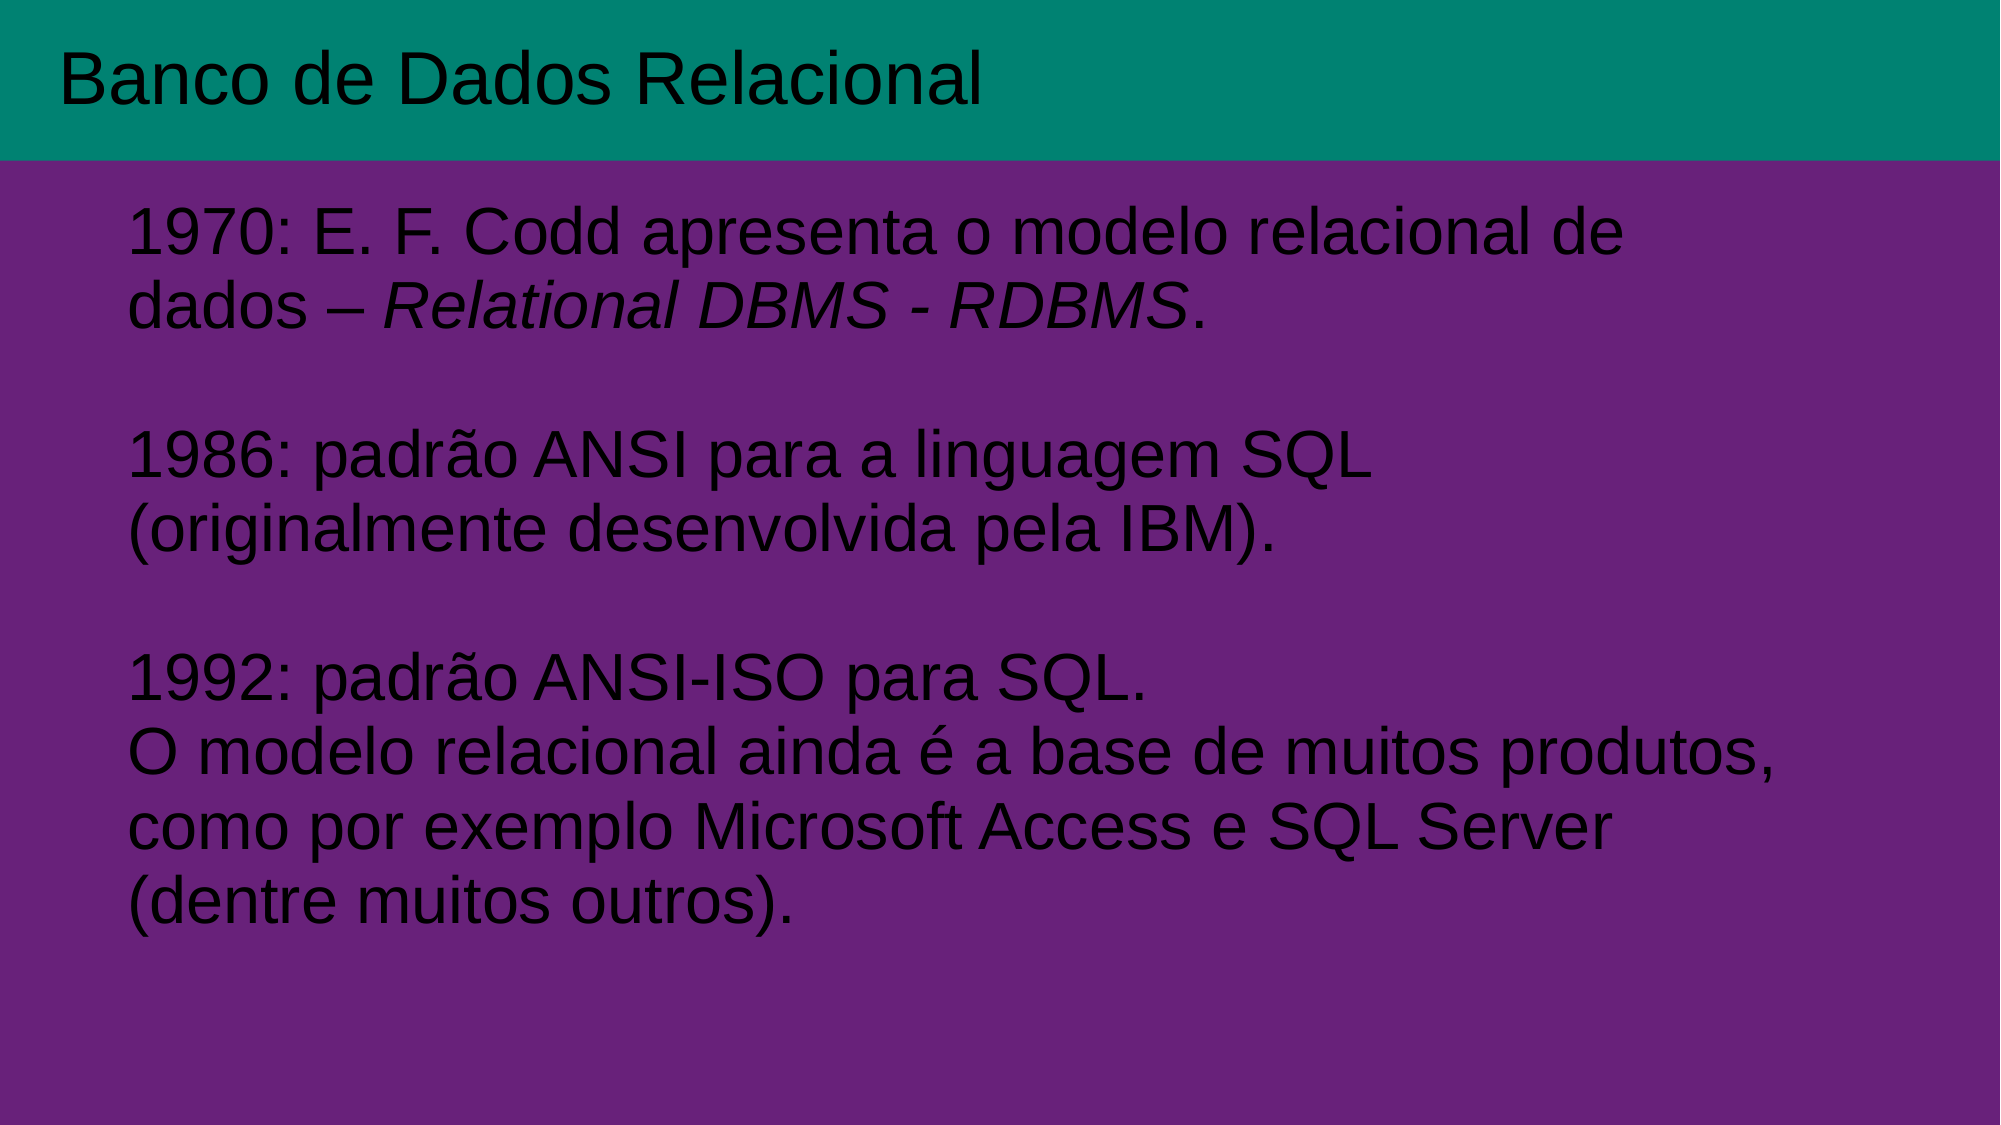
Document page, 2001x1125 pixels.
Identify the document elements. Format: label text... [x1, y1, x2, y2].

text_box 1970: E. F. Codd apresenta o modelo relacional de dados – Relational DBMS - RDBMS. 1986: padrão ANSI para a linguagem SQL (originalmente desenvolvida pela IBM). 1992: padrão ANSI-ISO para SQL. O modelo relacional ainda é a base de muitos produtos, como por exemplo Microsoft Access e SQL Server (dentre muitos outros). [112, 187, 1816, 946]
text_box Banco de Dados Relacional [0, 0, 2000, 161]
